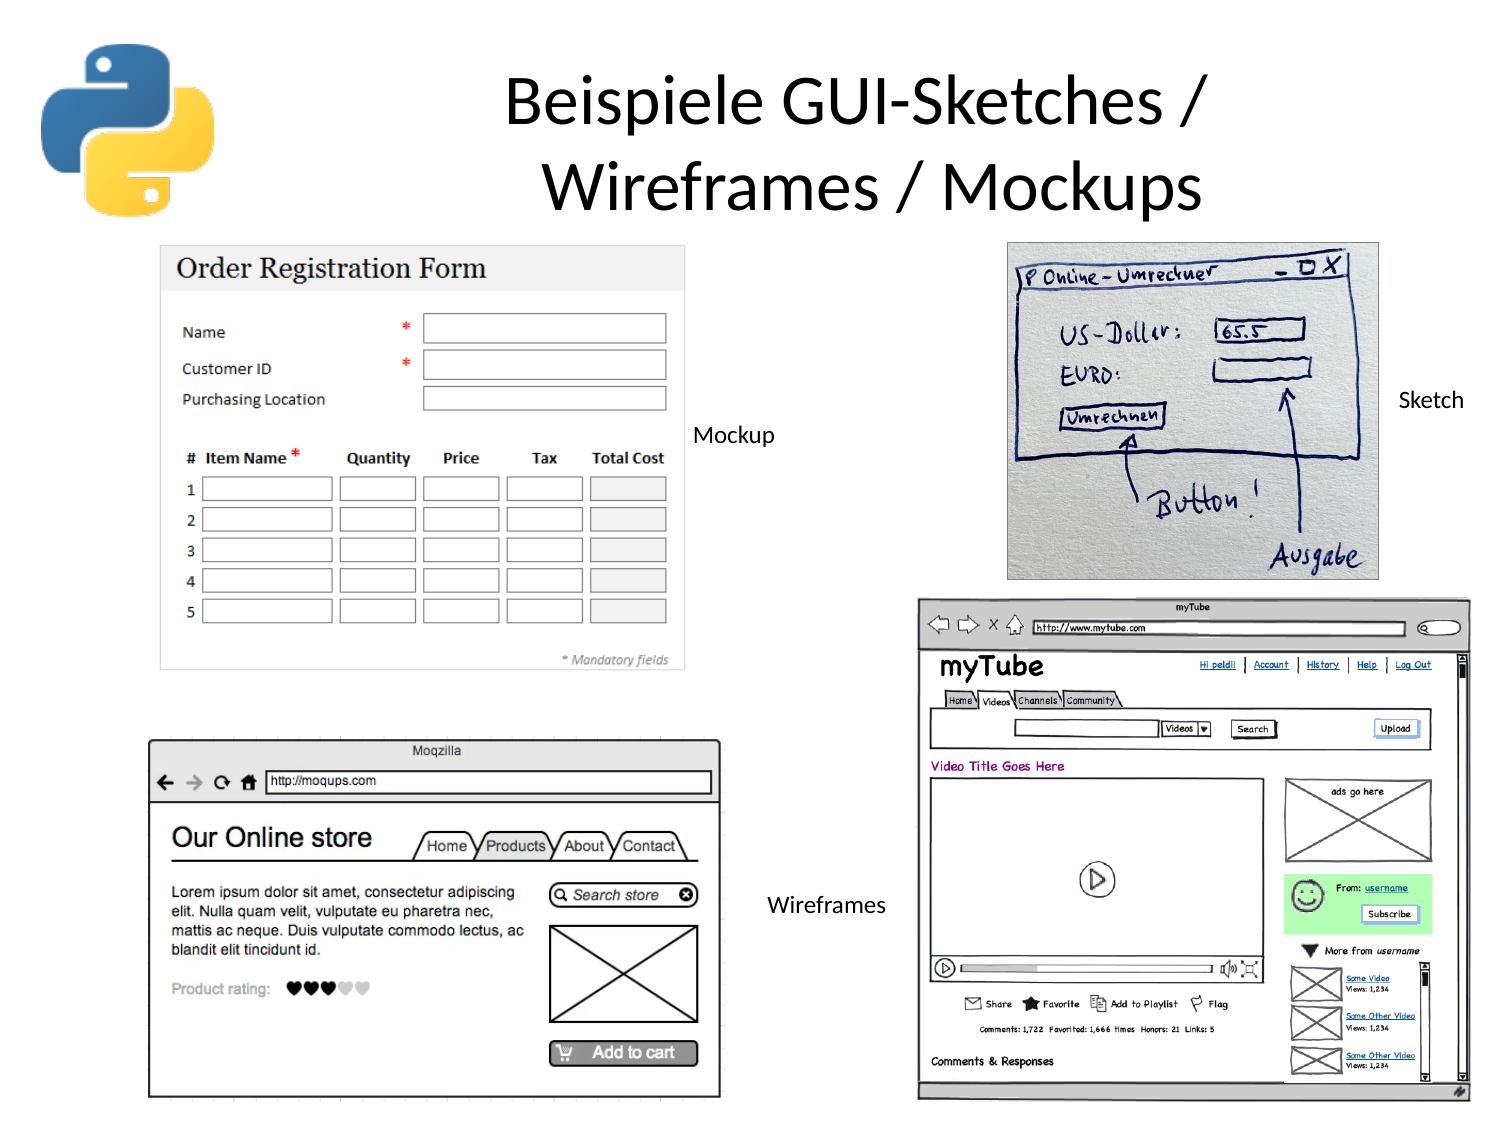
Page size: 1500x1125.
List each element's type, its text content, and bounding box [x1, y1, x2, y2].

picture [147, 232, 703, 681]
picture [41, 44, 214, 217]
title Beispiele GUI-Sketches / Wireframes / Mockups [230, 45, 1500, 233]
picture [1006, 242, 1379, 580]
text_box Mockup [708, 411, 791, 456]
picture [147, 736, 725, 1102]
picture [915, 597, 1471, 1103]
text_box Sketch [1384, 375, 1480, 421]
text_box Wireframes [752, 881, 902, 927]
